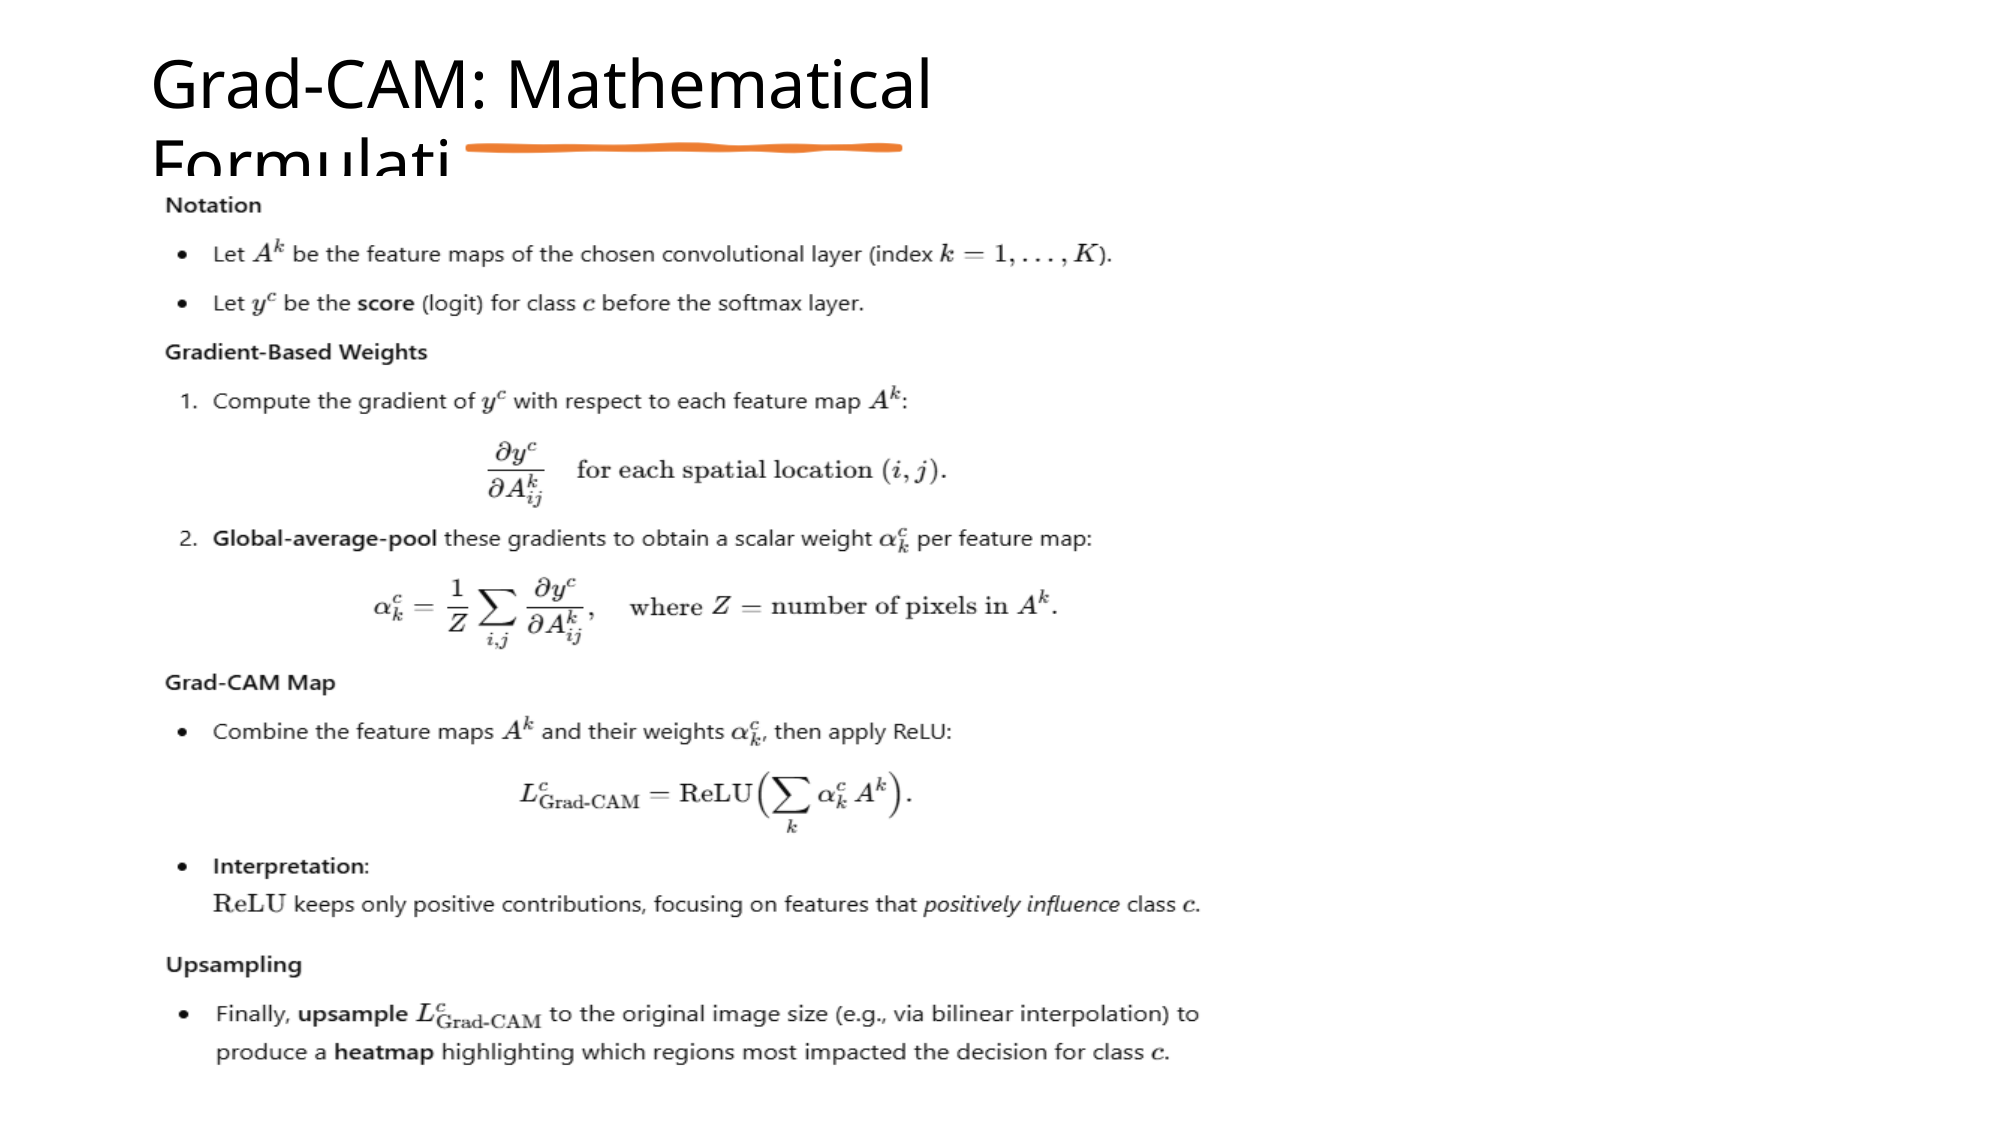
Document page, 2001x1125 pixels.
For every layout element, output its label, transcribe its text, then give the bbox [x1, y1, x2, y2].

picture [450, 119, 918, 176]
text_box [151, 176, 1283, 1091]
text_box Grad-CAM: Mathematical Formulation [135, 34, 1234, 209]
